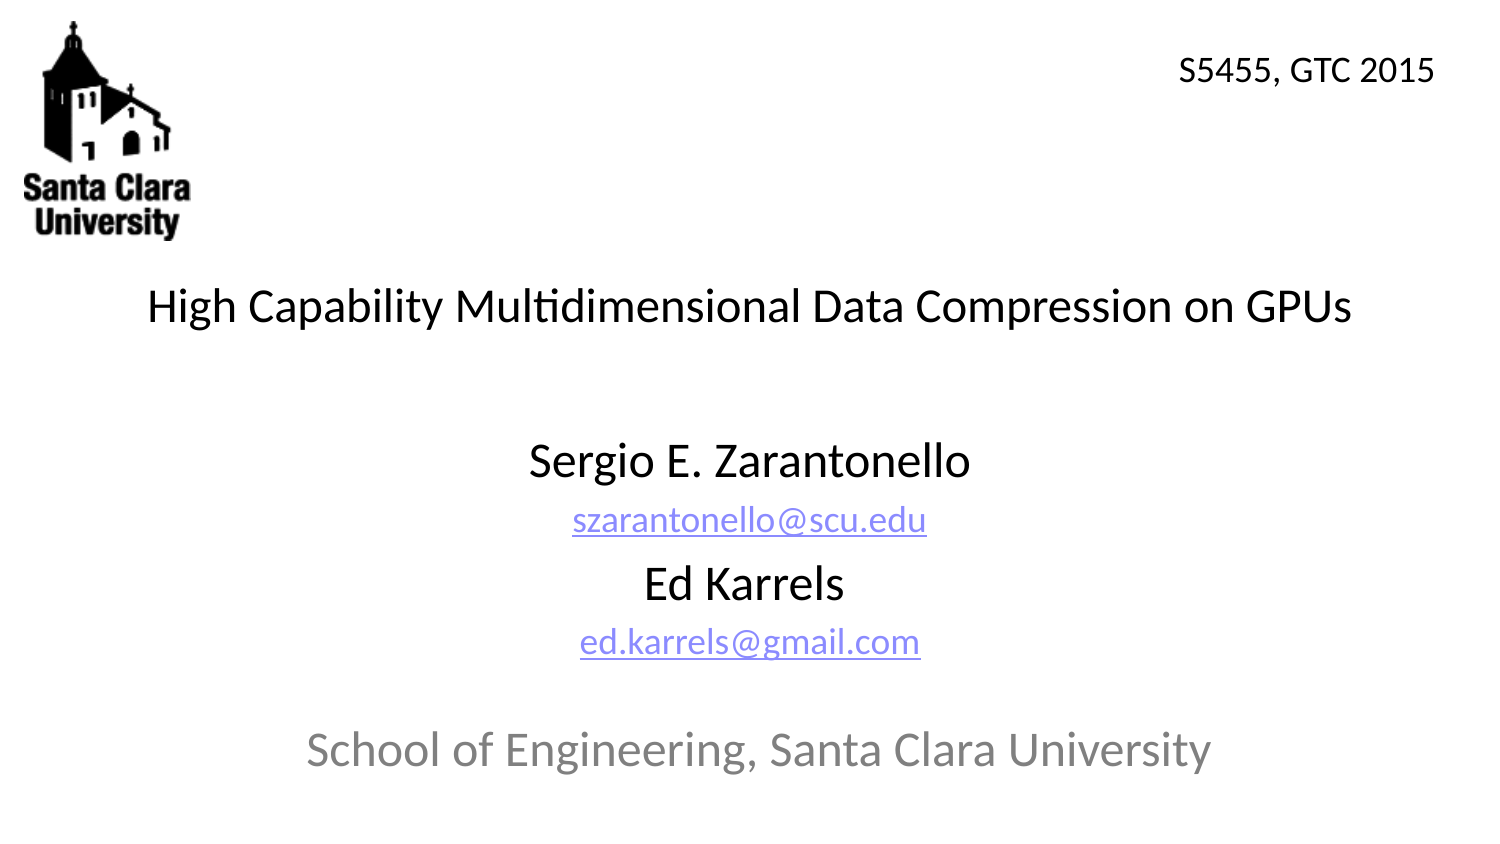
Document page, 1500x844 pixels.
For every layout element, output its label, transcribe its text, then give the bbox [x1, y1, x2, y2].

picture [24, 21, 191, 241]
text_box School of Engineering, Santa Clara University [291, 709, 1227, 785]
subtitle Sergio E. Zarantonello szarantonello@scu.edu Ed Karrels ed.karrels@gmail.com [225, 420, 1275, 689]
title High Capability Multidimensional Data Compression on GPUs [112, 304, 1388, 347]
text_box S5455, GTC 2015 [1164, 37, 1451, 98]
text_box [37, 231, 1475, 304]
